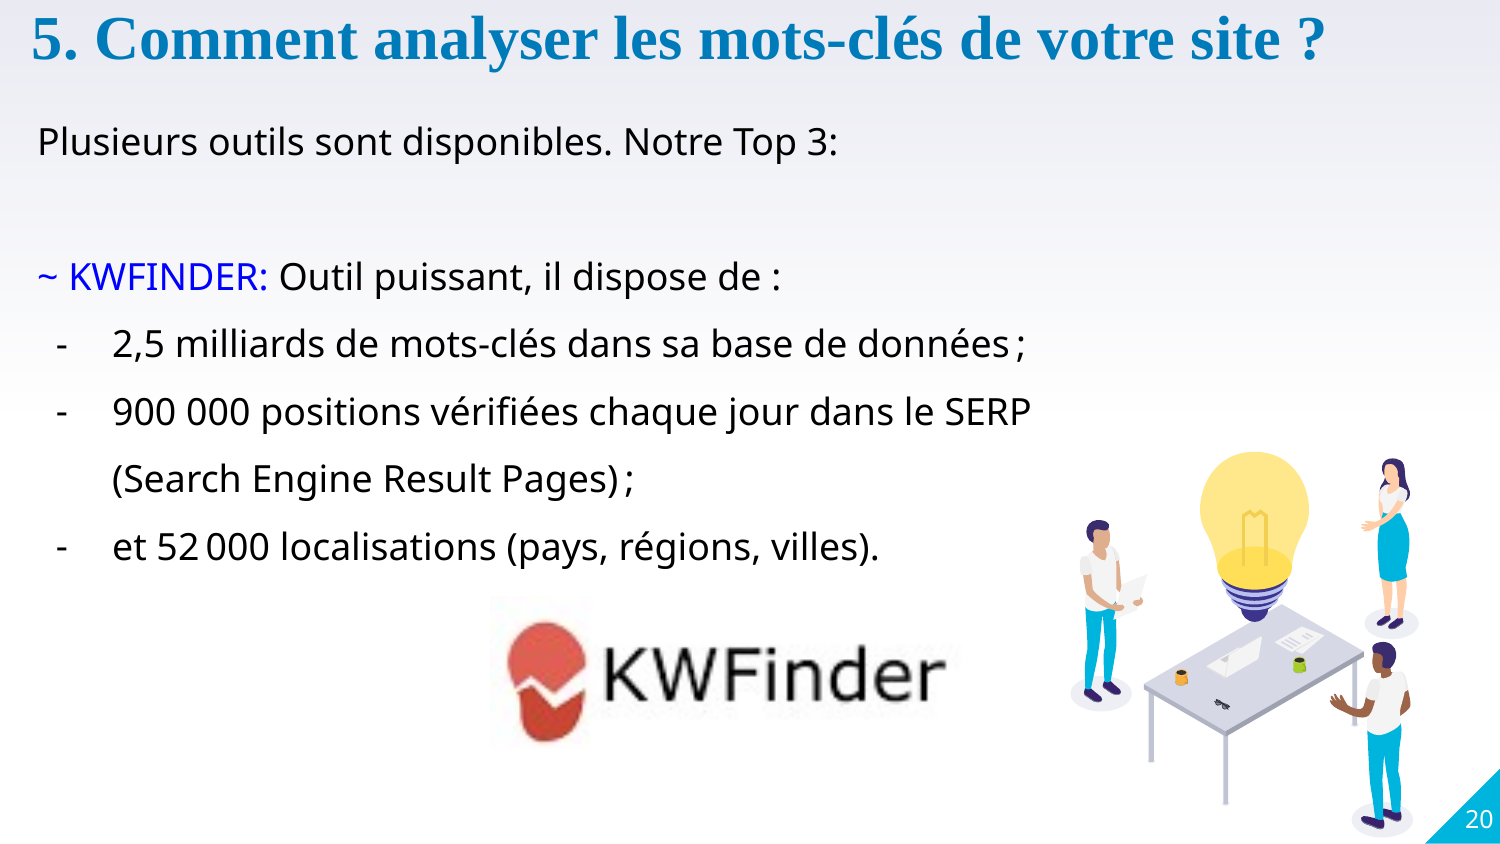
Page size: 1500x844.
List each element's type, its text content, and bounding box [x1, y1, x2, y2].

picture [490, 596, 981, 761]
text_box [1070, 451, 1419, 838]
text_box Plusieurs outils sont disponibles. Notre Top 3: ~ KWFINDER: Outil puissant, il dispose de : 2,5 milliards de mots-clés dans sa base de données ; 900 000 positions vérifiées chaque jour dans le SERP (Search Engine Result Pages) ; et 52 000 localisations (pays, régions, villes). [22, 80, 1450, 562]
title 5. Comment analyser les mots-clés de votre site ? [0, 11, 1362, 190]
slide_number 20 [1423, 760, 1494, 838]
